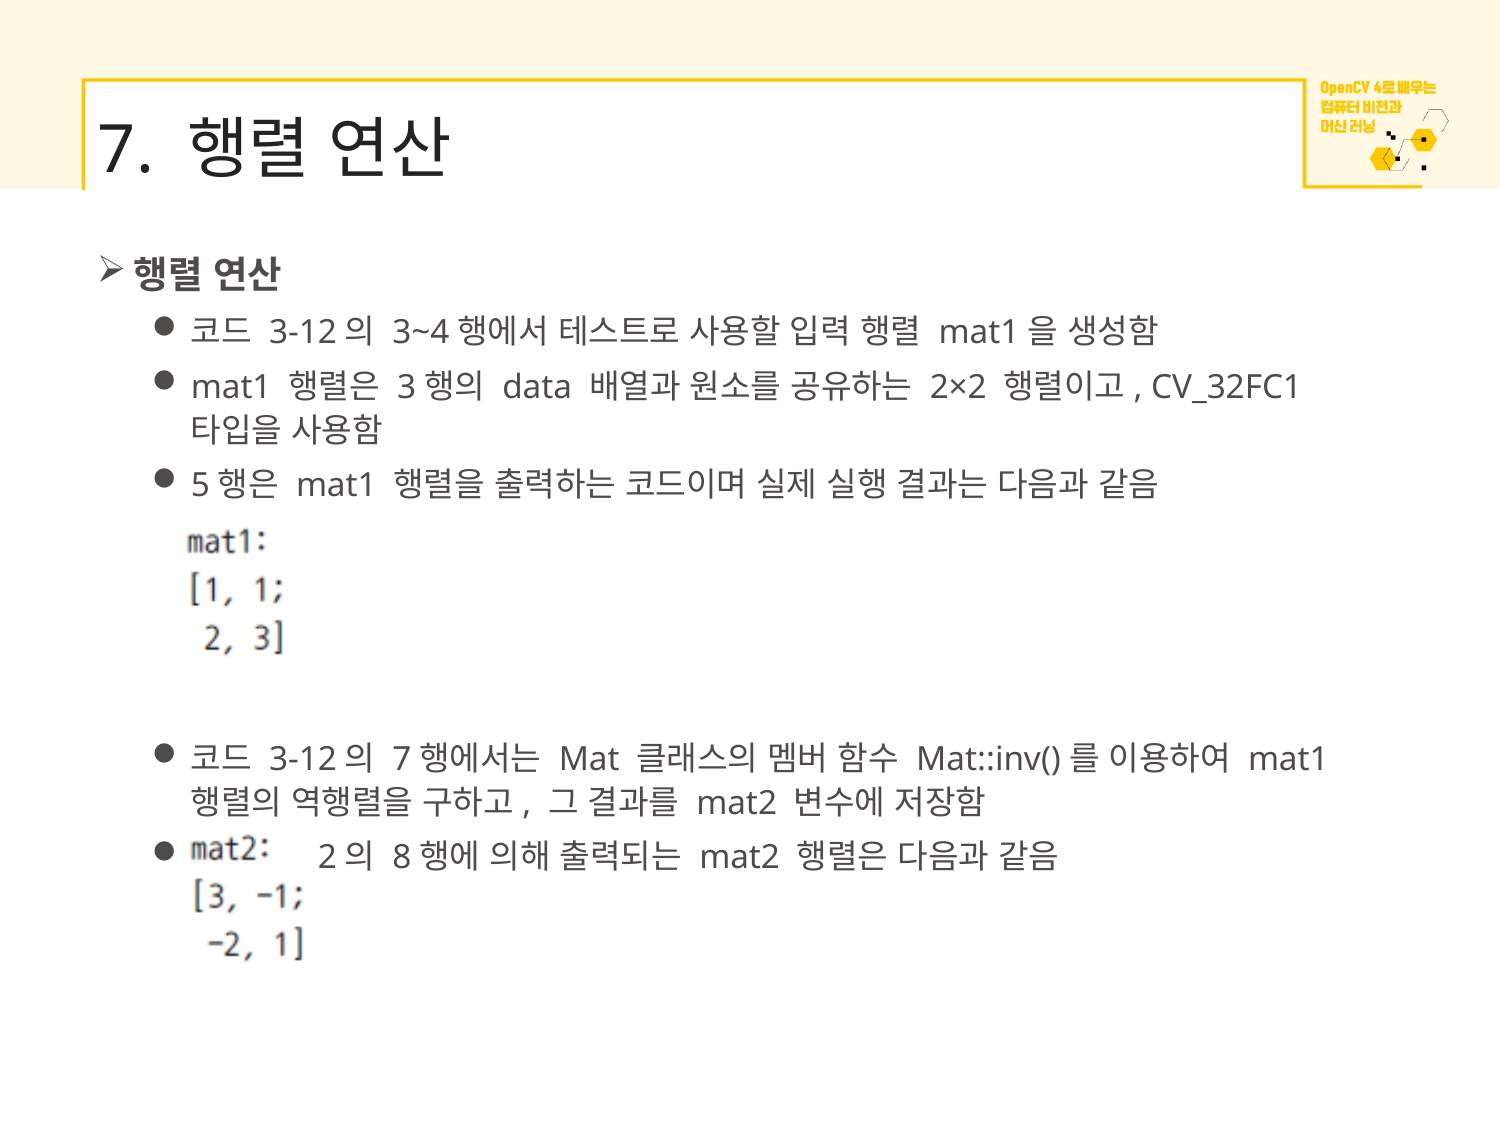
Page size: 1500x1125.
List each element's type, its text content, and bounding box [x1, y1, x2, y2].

picture [0, 0, 1500, 1125]
list 행렬 연산 코드 3-12의 3~4행에서 테스트로 사용할 입력 행렬 mat1을 생성함 mat1 행렬은 3행의 data 배열과 원소를 공유하는 2×2 행렬이고, CV_32FC1 타입을 사용함 5행은 mat1 행렬을 출력하는 코드이며 실제 실행 결과는 다음과 같음 코드 3-12의 7행에서는 Mat 클래스의 멤버 함수 Mat::inv()를 이용하여 mat1 행렬의 역행렬을 구하고, 그 결과를 mat2 변수에 저장함 코드 3-12의 8행에 의해 출력되는 mat2 행렬은 다음과 같음 [81, 239, 1412, 1054]
title 7. 행렬 연산 [82, 61, 1413, 193]
